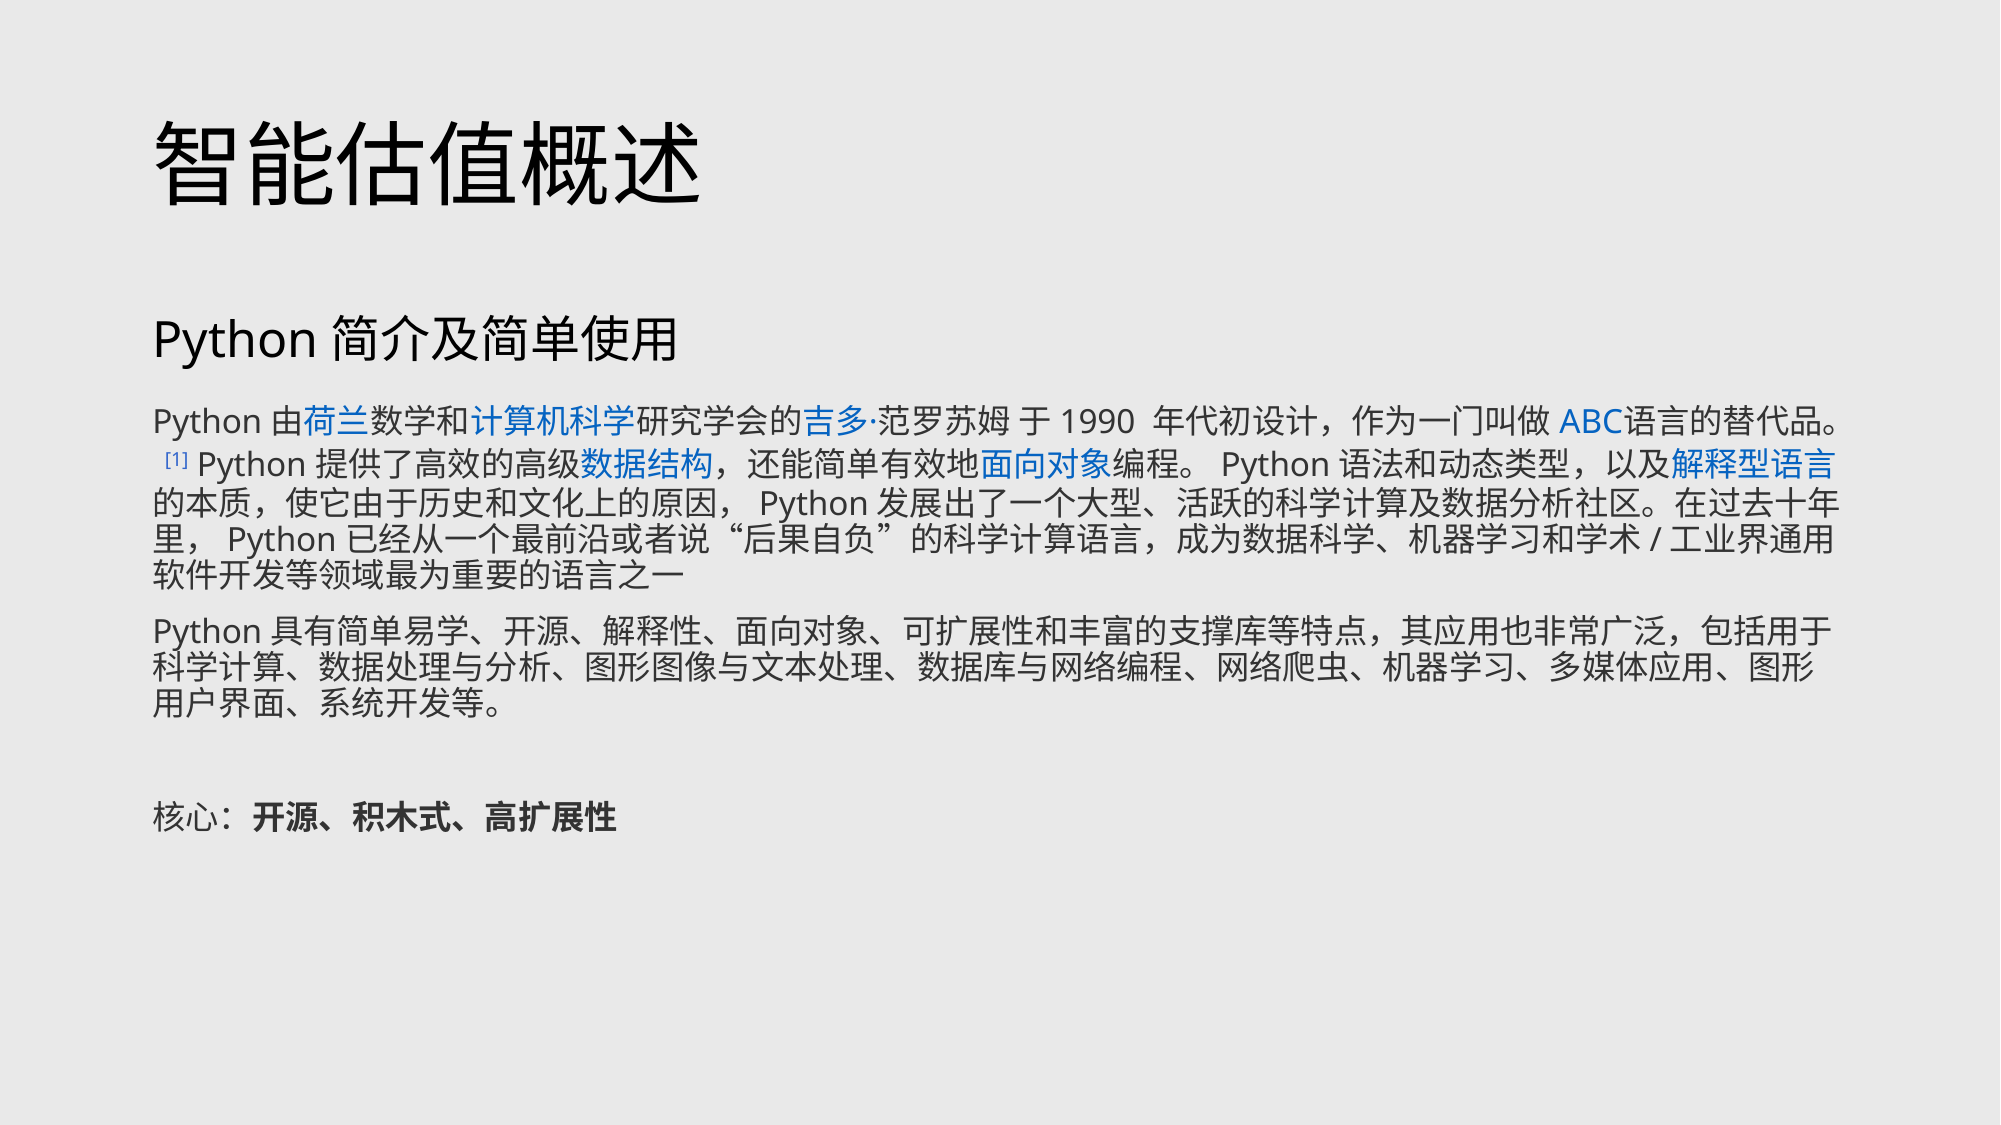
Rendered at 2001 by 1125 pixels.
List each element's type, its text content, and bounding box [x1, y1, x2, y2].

list Python简介及简单使用 Python由荷兰数学和计算机科学研究学会的吉多·范罗苏姆 于1990 年代初设计，作为一门叫做ABC语言的替代品。 [1] Python提供了高效的高级数据结构，还能简单有效地面向对象编程。Python语法和动态类型，以及解释型语言的本质，使它由于历史和文化上的原因，Python发展出了一个大型、活跃的科学计算及数据分析社区。在过去十年里，Python已经从一个最前沿或者说“后果自负”的科学计算语言，成为数据科学、机器学习和学术/工业界通用软件开发等领域最为重要的语言之一 Python具有简单易学、开源、解释性、面向对象、可扩展性和丰富的支撑库等特点，其应用也非常广泛，包括用于科学计算、数据处理与分析、图形图像与文本处理、数据库与网络编程、网络爬虫、机器学习、多媒体应用、图形用户界面、系统开发等。 核心：开源、积木式、高扩展性 [137, 299, 1863, 1066]
title 智能估值概述 [137, 59, 1863, 278]
